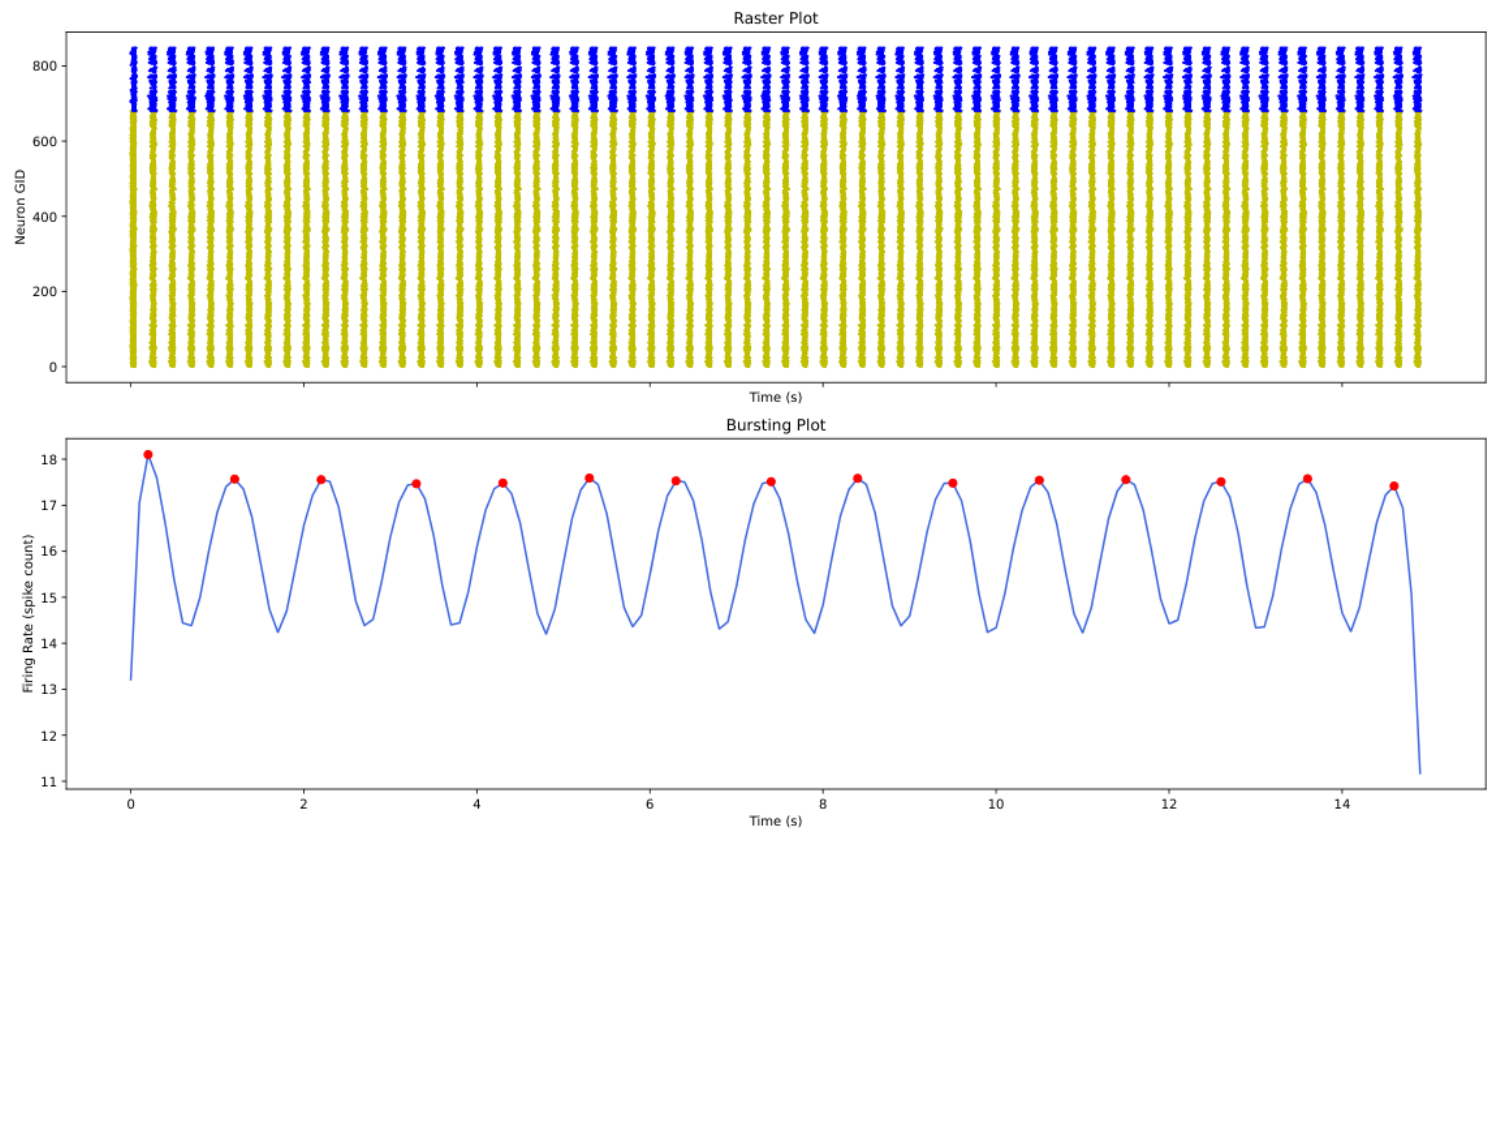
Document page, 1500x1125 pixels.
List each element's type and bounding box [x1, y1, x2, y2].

picture [0, 0, 1500, 844]
